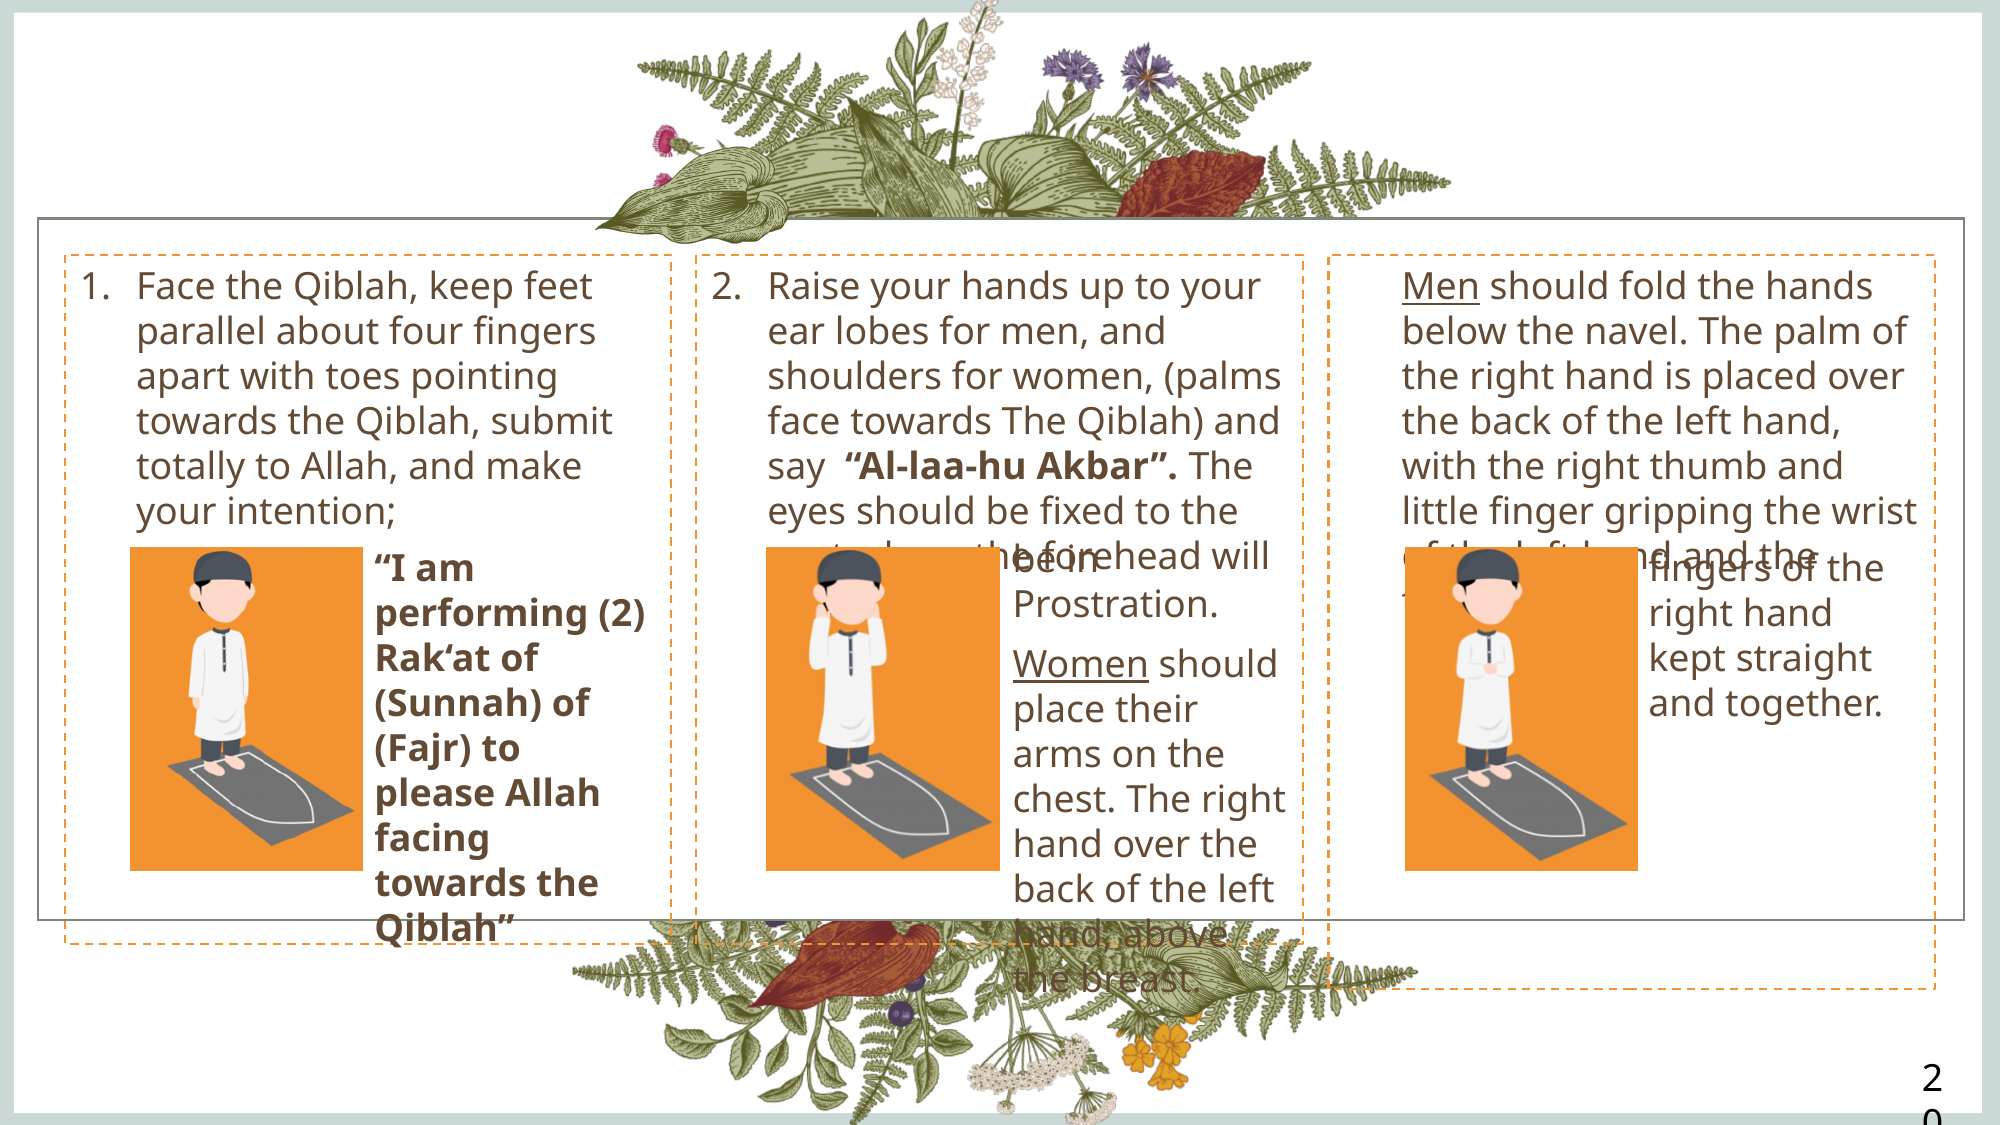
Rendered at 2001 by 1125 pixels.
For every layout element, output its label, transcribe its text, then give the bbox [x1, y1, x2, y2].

text_box 20 [1907, 1046, 1977, 1125]
text_box Raise your hands up to your ear lobes for men, and shoulders for women, (palms face towards The Qiblah) and say “Al-laa-hu Akbar”. The eyes should be fixed to the spot where the forehead will [696, 254, 1303, 945]
picture [567, 921, 1434, 1125]
picture [766, 547, 1000, 871]
text_box fingers of the right hand kept straight and together. [1633, 537, 1932, 732]
text_box Men should fold the hands below the navel. The palm of the right hand is placed over the back of the left hand, with the right thumb and little finger gripping the wrist of the left hand and the three middle [1328, 254, 1935, 990]
text_box Face the Qiblah, keep feet parallel about four fingers apart with toes pointing towards the Qiblah, submit totally to Allah, and make your intention; [65, 254, 671, 945]
picture [130, 547, 363, 871]
text_box “I am performing (2) Rak‘at of (Sunnah) of (Fajr) to please Allah facing towards the Qiblah” [359, 537, 663, 1002]
picture [593, 0, 1491, 245]
picture [1405, 547, 1638, 871]
text_box be in Prostration. Women should place their arms on the chest. The right hand over the back of the left hand, above the breast. [997, 527, 1310, 1008]
